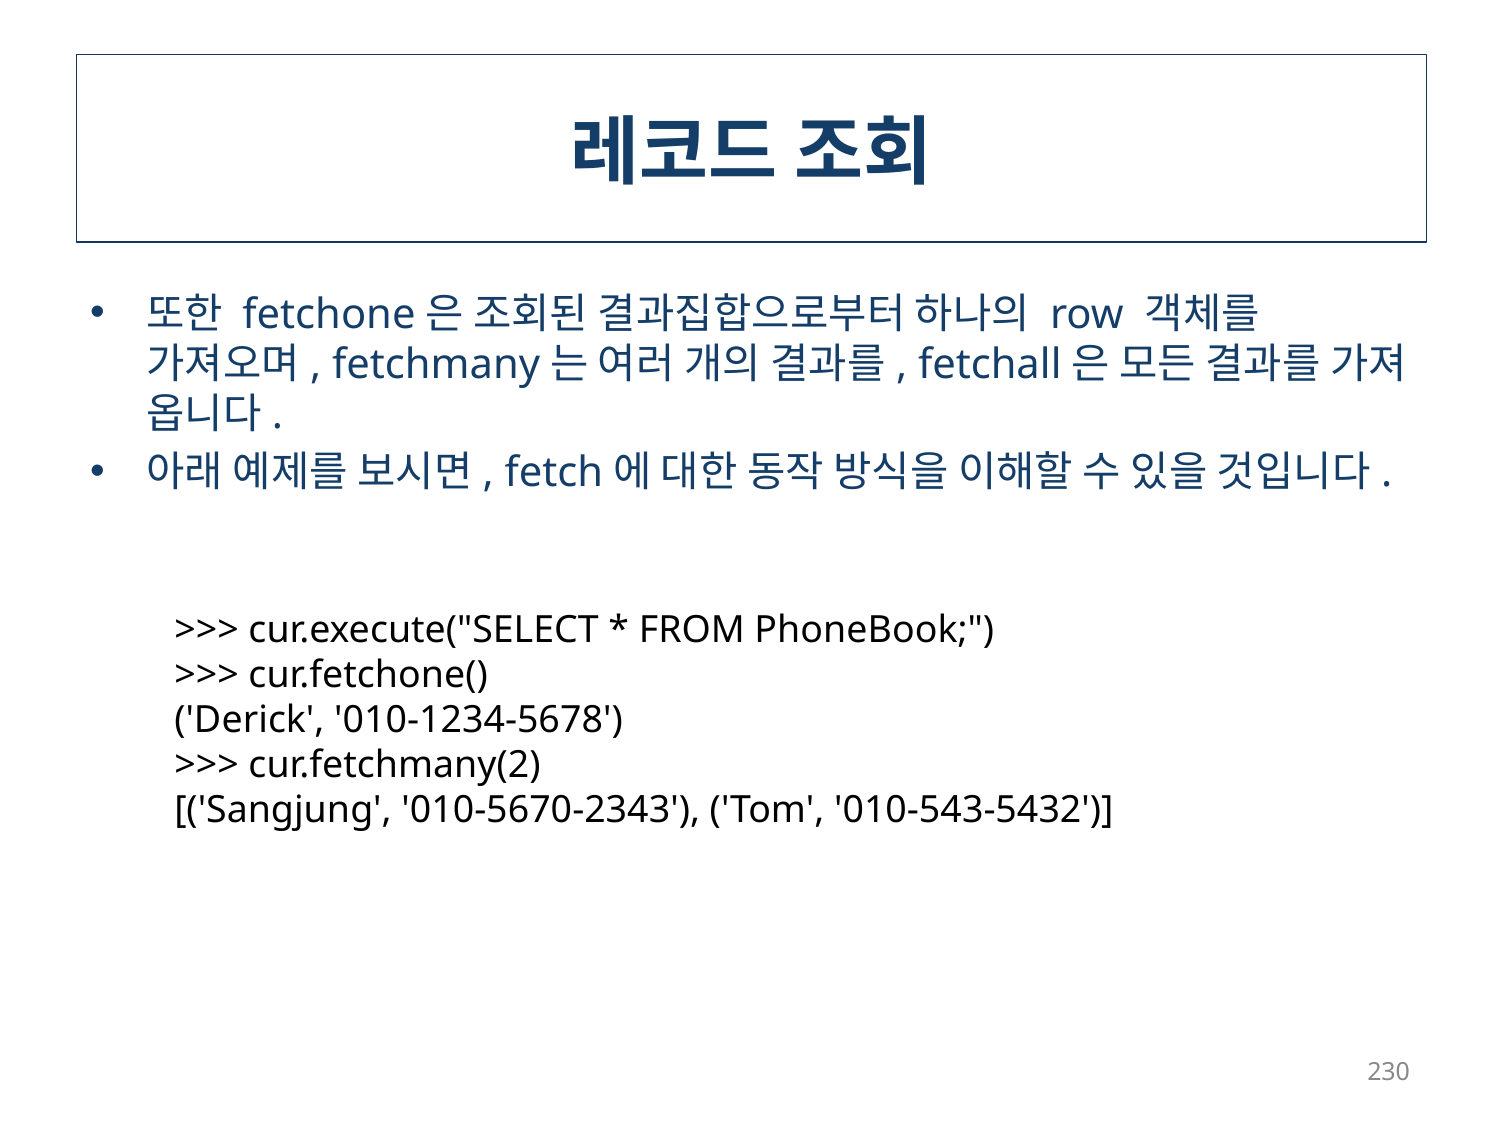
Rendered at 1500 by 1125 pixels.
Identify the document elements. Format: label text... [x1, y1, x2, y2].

text_box >>> cur.execute("SELECT * FROM PhoneBook;") >>> cur.fetchone() ('Derick', '010-1234-5678') >>> cur.fetchmany(2) [('Sangjung', '010-5670-2343'), ('Tom', '010-543-5432')] [159, 597, 1367, 838]
title 레코드 조회 [76, 54, 1427, 243]
slide_number 230 [1074, 1042, 1425, 1103]
list 또한 fetchone은 조회된 결과집합으로부터 하나의 row 객체를 가져오며, fetchmany는 여러 개의 결과를, fetchall은 모든 결과를 가져 옵니다. 아래 예제를 보시면, fetch에 대한 동작 방식을 이해할 수 있을 것입니다. [75, 278, 1425, 1090]
